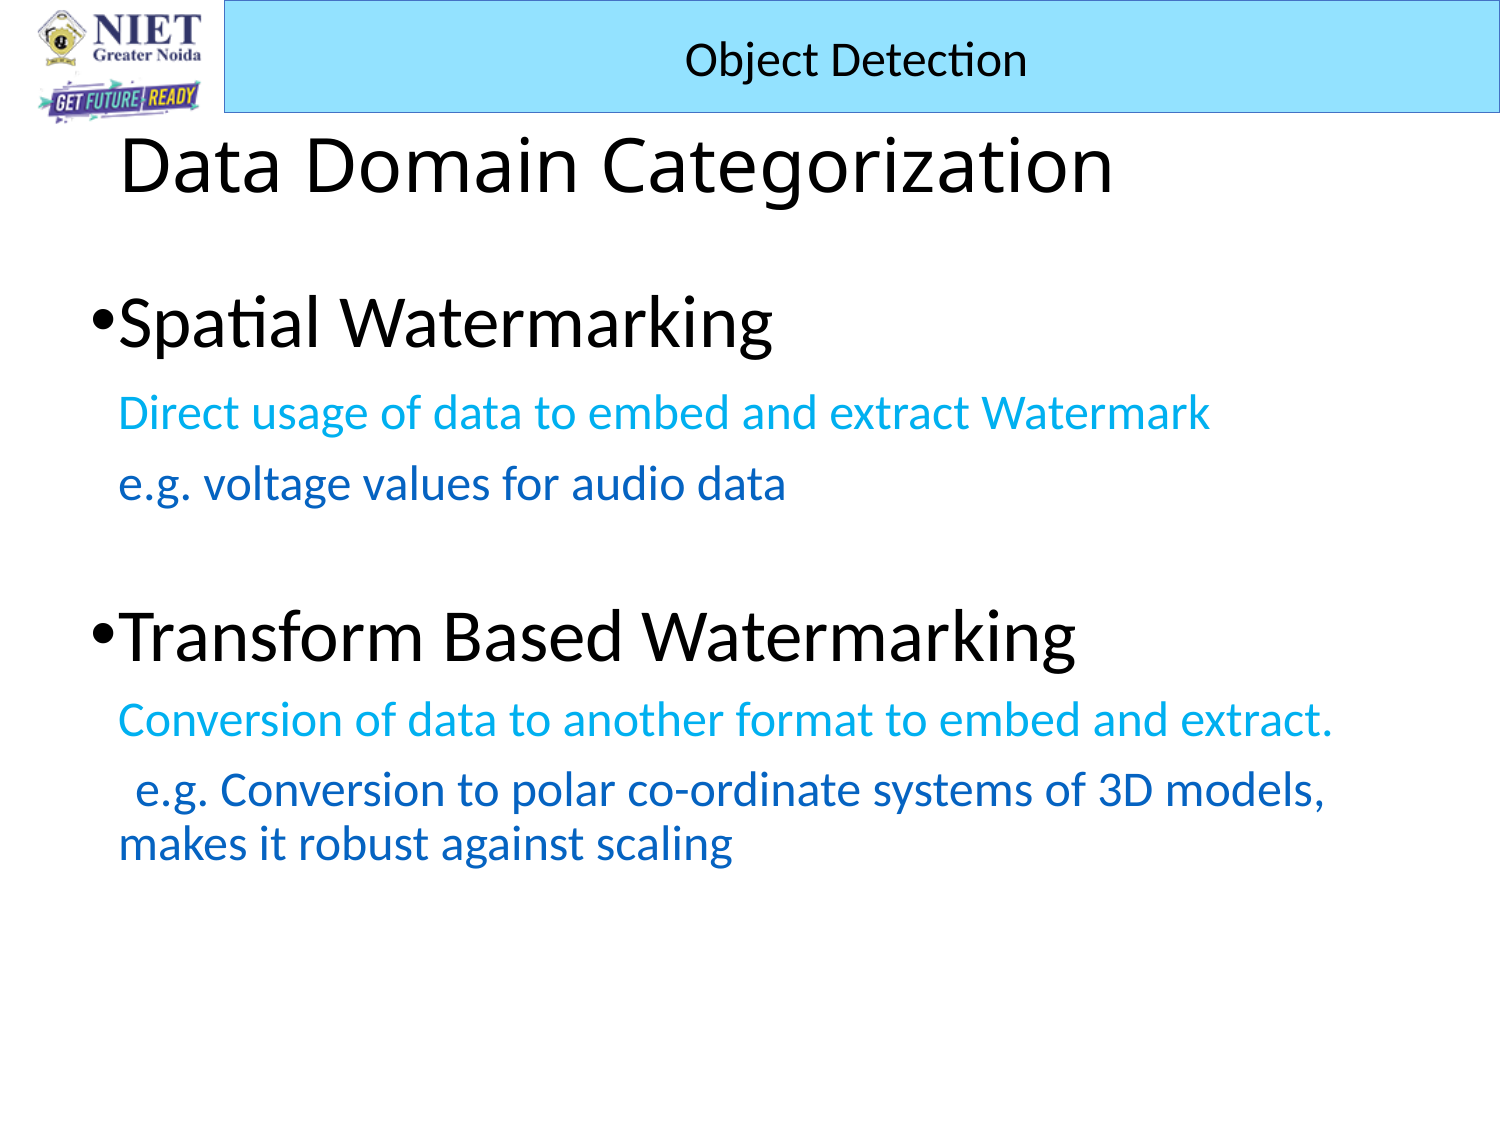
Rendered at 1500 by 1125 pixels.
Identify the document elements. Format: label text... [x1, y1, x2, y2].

picture [0, 0, 238, 134]
list Spatial Watermarking Direct usage of data to embed and extract Watermark e.g. voltage values for audio data Transform Based Watermarking Conversion of data to another format to embed and extract. e.g. Conversion to polar co-ordinate systems of 3D models, makes it robust against scaling [75, 275, 1425, 1018]
text_box Object Detection [238, 0, 1500, 113]
title Data Domain Categorization [103, 113, 1397, 275]
